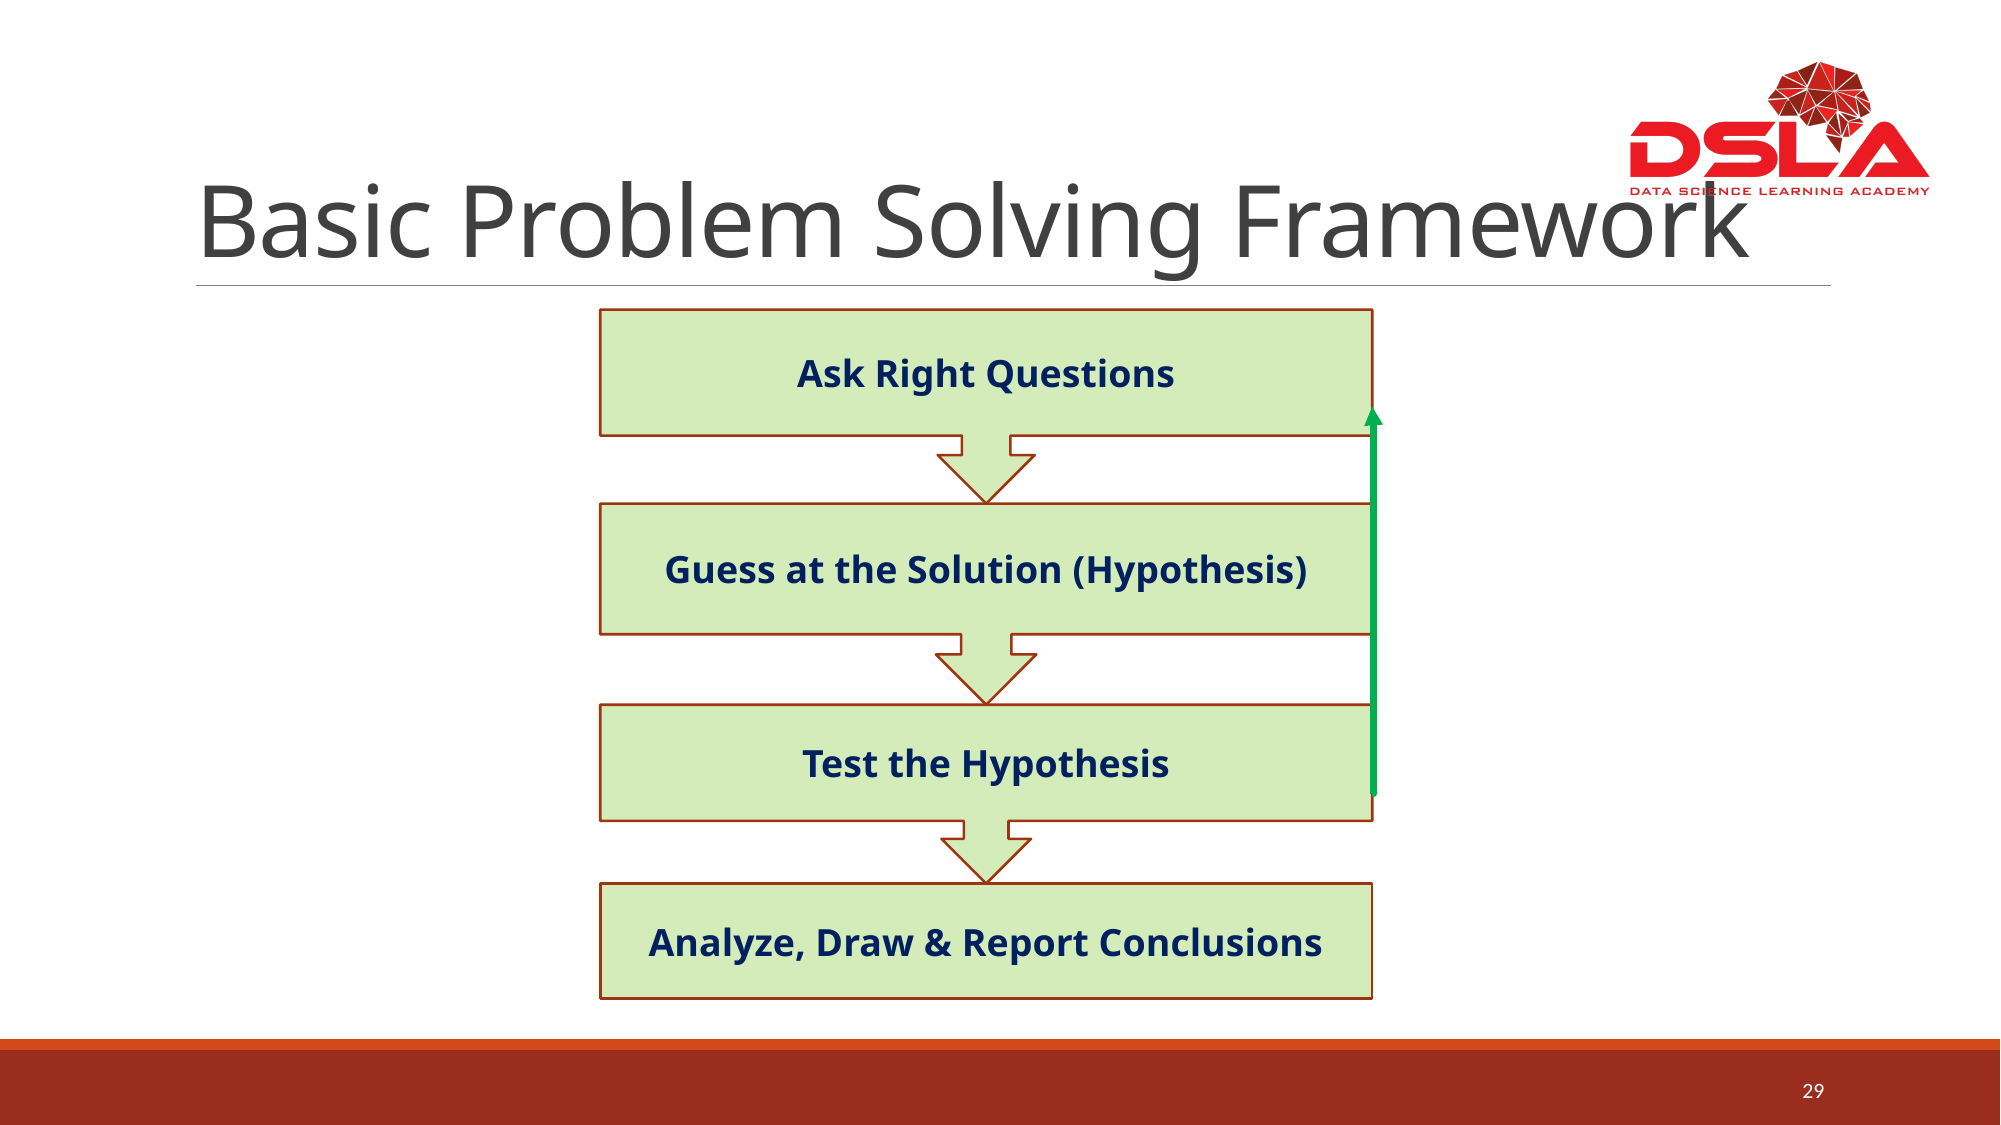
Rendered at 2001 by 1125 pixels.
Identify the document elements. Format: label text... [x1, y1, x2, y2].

text_box Guess at the Solution (Hypothesis) [598, 502, 1368, 703]
text_box Test the Hypothesis [598, 703, 1374, 882]
text_box Ask Right Questions [598, 308, 1374, 502]
picture [1605, 16, 1973, 242]
title Basic Problem Solving Framework [180, 47, 1830, 285]
text_box Analyze, Draw & Report Conclusions [599, 882, 1373, 1000]
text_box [1371, 372, 1375, 764]
slide_number 29 [1624, 1059, 1840, 1120]
